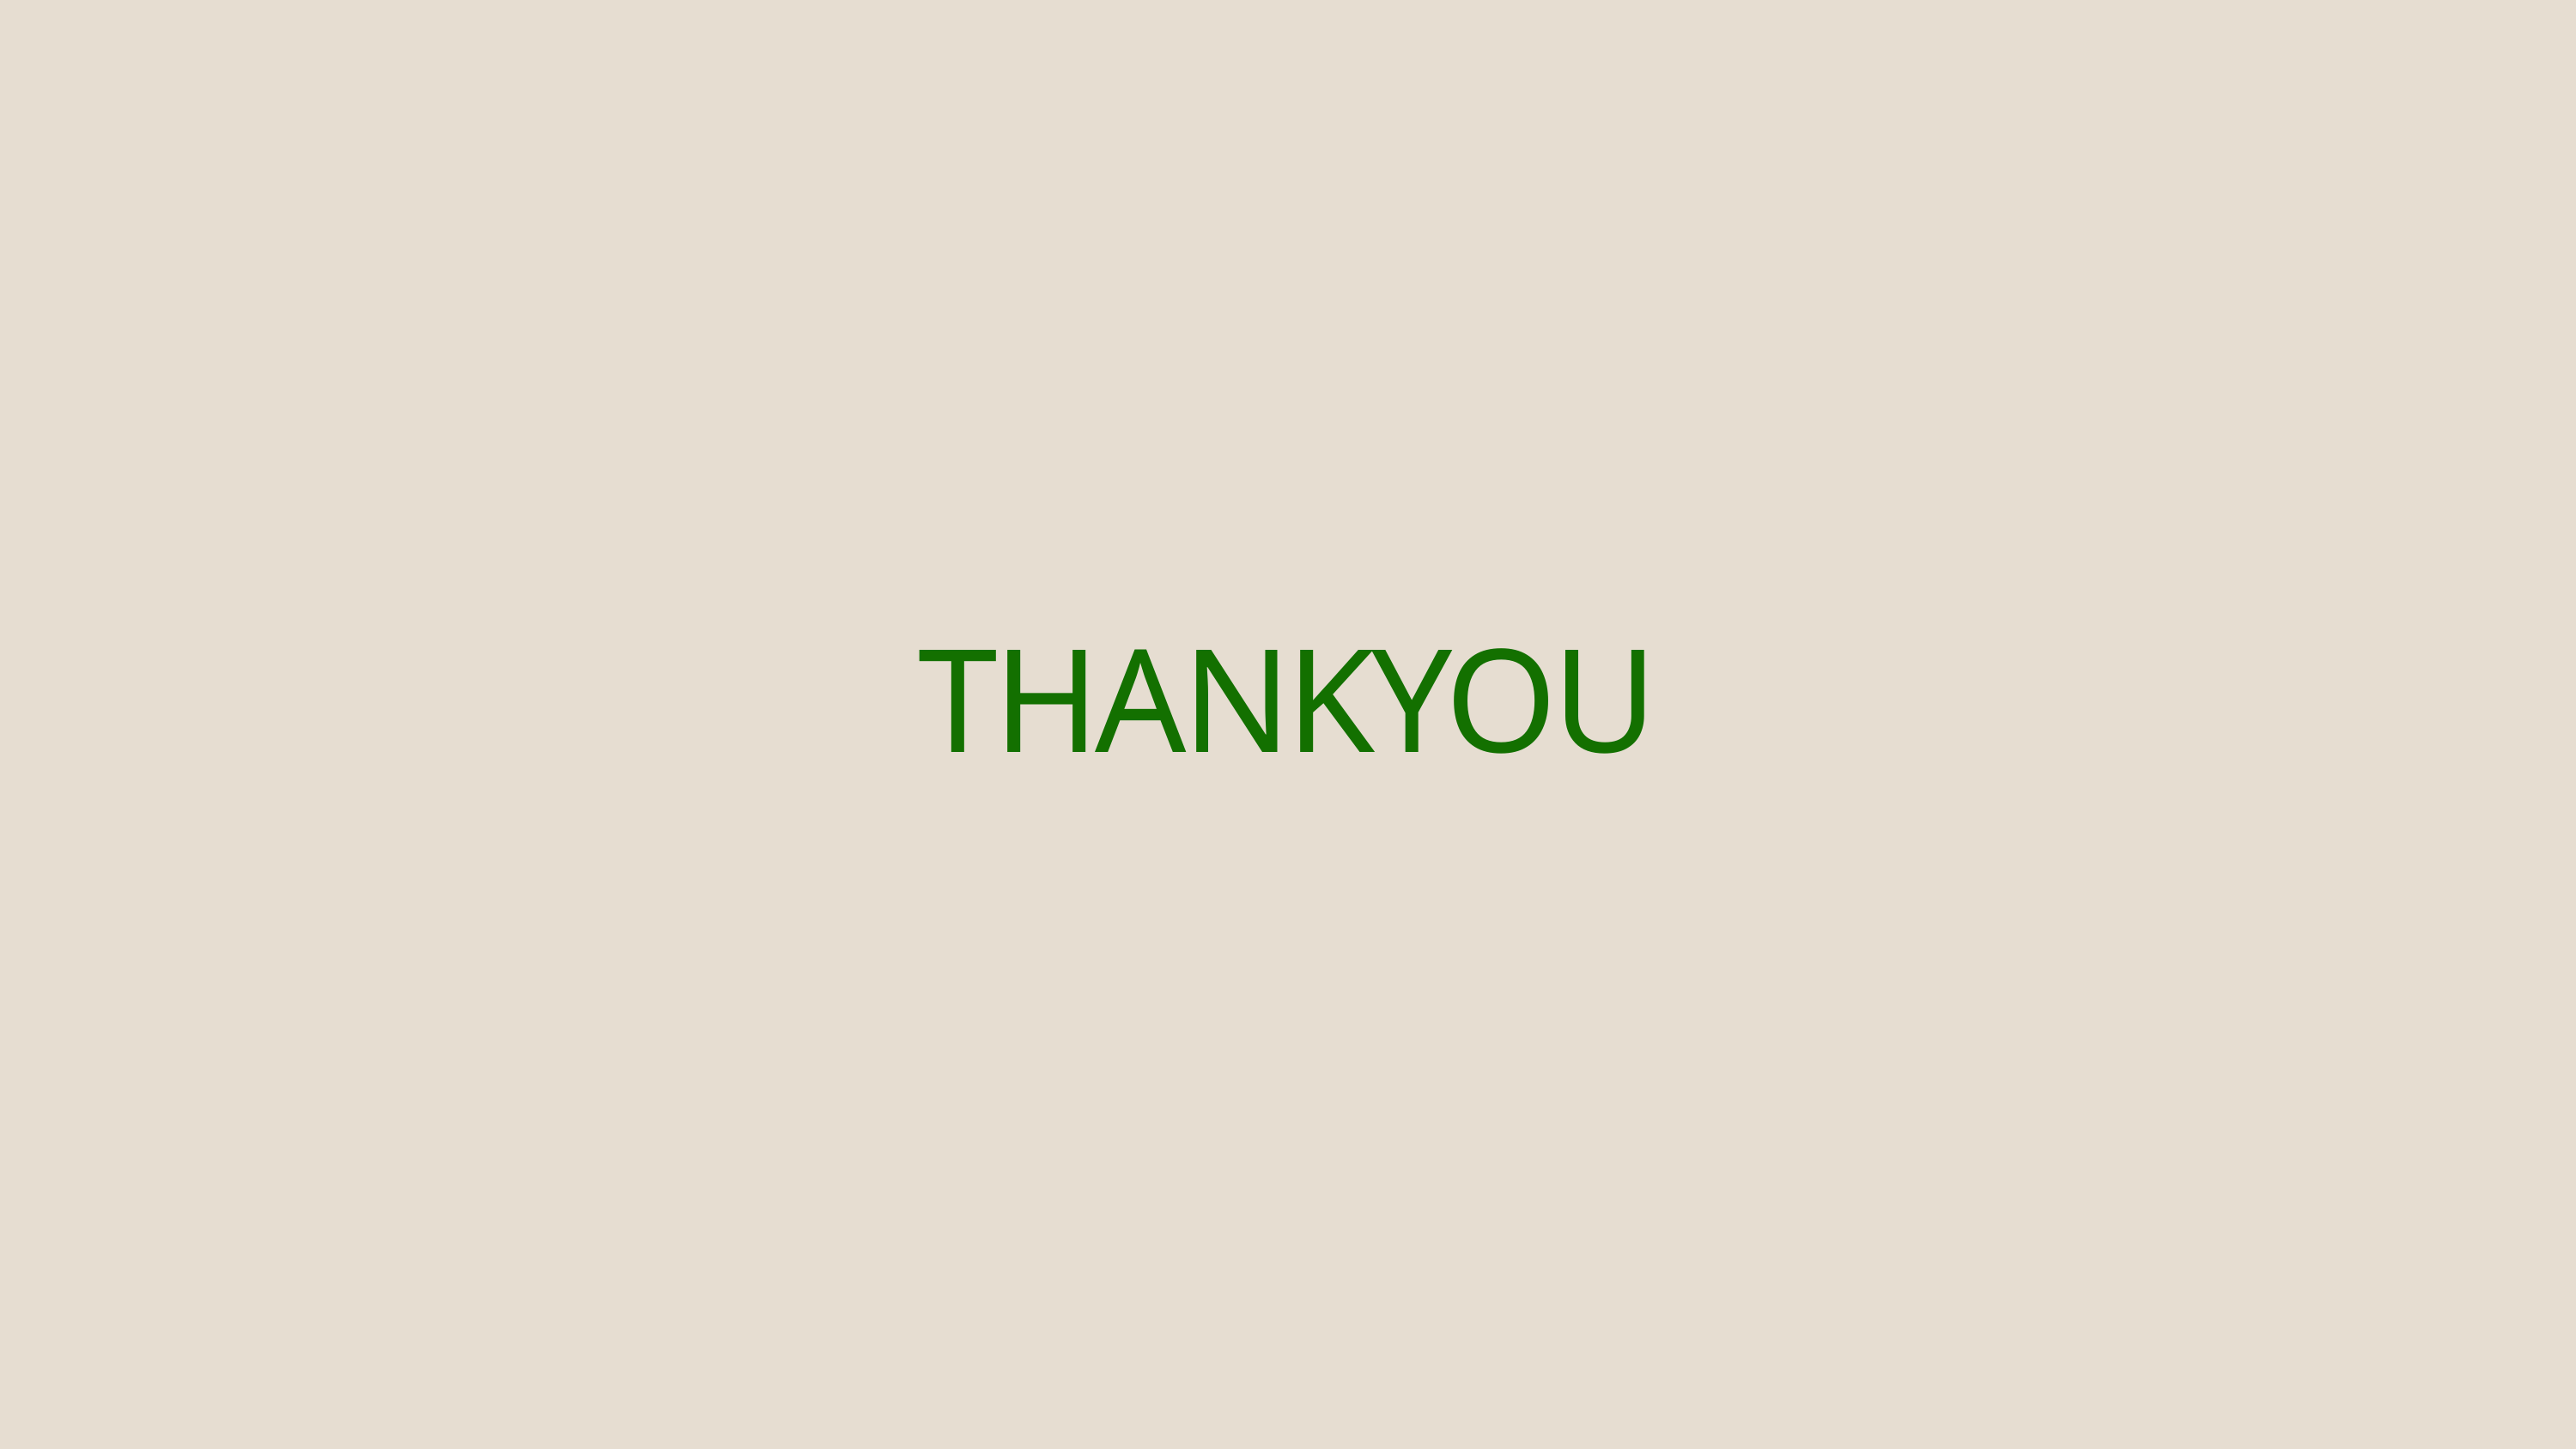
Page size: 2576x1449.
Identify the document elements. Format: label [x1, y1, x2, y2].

text_box [94, 94, 2482, 1355]
